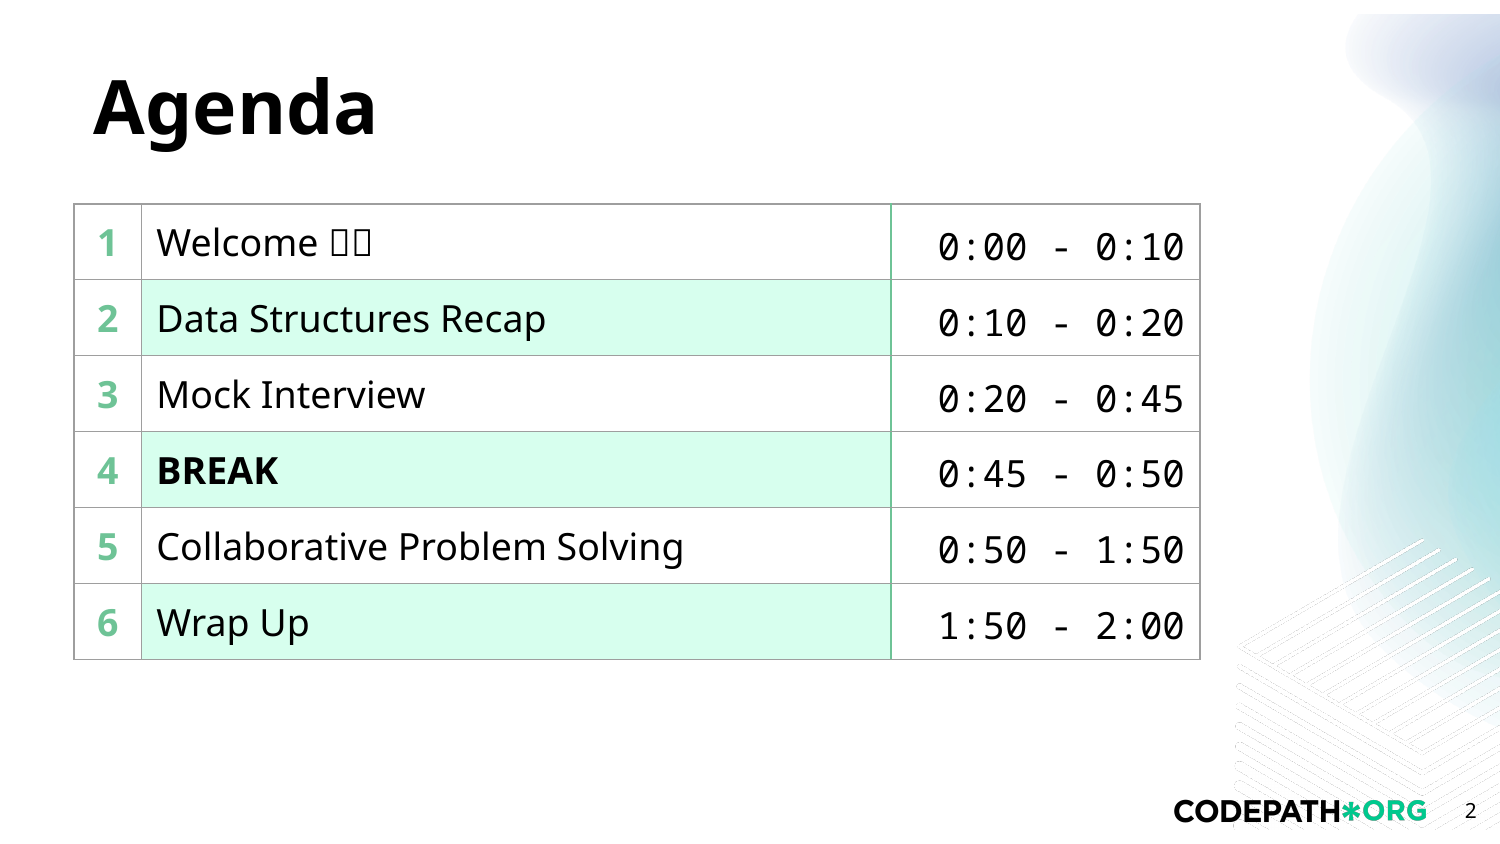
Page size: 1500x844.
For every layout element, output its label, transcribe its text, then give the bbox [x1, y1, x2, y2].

table_cell 0:10 - 0:20 [892, 280, 1199, 355]
table_cell 6 [75, 584, 141, 659]
table_cell Wrap Up [142, 584, 890, 659]
table_header 1 [75, 205, 141, 279]
table_cell 0:50 - 1:50 [892, 508, 1199, 583]
table_cell 4 [75, 432, 141, 507]
table_cell 3 [75, 356, 141, 431]
table_cell Data Structures Recap [142, 280, 890, 355]
table_cell 5 [75, 508, 141, 583]
table_cell 0:45 - 0:50 [892, 432, 1199, 507]
table_cell 0:20 - 0:45 [892, 356, 1199, 431]
table_header 0:00 - 0:10 [892, 205, 1199, 279]
table_header Welcome 👋🏽 [142, 205, 890, 279]
picture [1173, 14, 1500, 830]
table_cell BREAK [142, 432, 890, 507]
table_cell 2 [75, 280, 141, 355]
table_cell Collaborative Problem Solving [142, 508, 890, 583]
table_cell Mock Interview [142, 356, 890, 431]
table_cell 1:50 - 2:00 [892, 584, 1199, 659]
slide_number ‹#› [1401, 786, 1492, 837]
